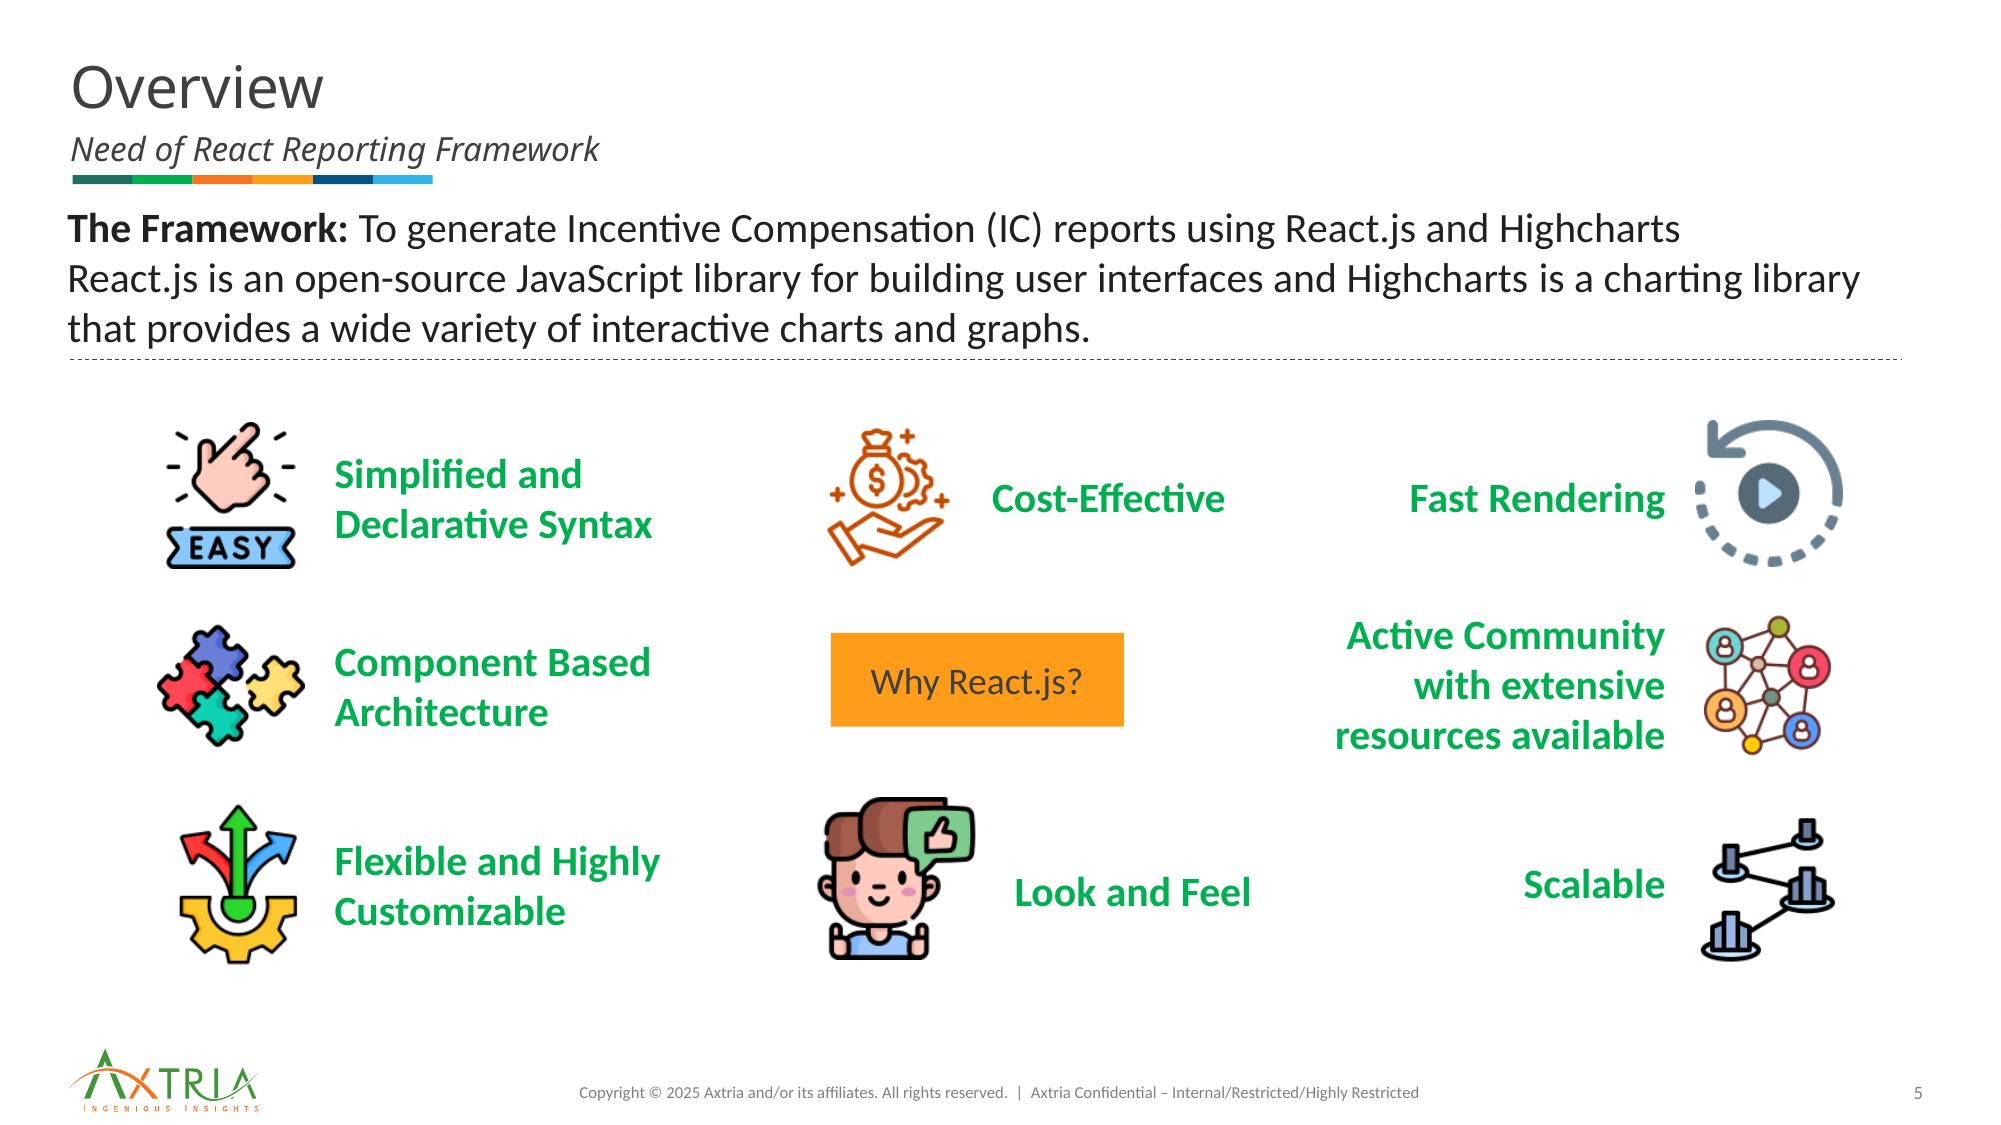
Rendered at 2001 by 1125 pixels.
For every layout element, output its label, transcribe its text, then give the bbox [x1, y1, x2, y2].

title Overview [70, 0, 1900, 127]
picture [1695, 613, 1840, 758]
text_box Flexible and Highly Customizable [320, 826, 690, 941]
text_box Cost-Effective [977, 463, 1347, 529]
picture [157, 612, 305, 760]
picture [1695, 420, 1843, 567]
text_box Component Based Architecture [319, 627, 690, 743]
subtitle Need of React Reporting Framework [70, 127, 1903, 175]
text_box Scalable [1310, 849, 1681, 915]
text_box Active Community with extensive resources available [1310, 600, 1681, 766]
text_box Simplified and Declarative Syntax [319, 439, 690, 555]
picture [1694, 816, 1842, 964]
picture [157, 803, 320, 966]
picture [815, 424, 962, 571]
text_box The Framework: To generate Incentive Compensation (IC) reports using React.js and Highcharts React.js is an open-source JavaScript library for building user interfaces and Highcharts is a charting library that provides a wide variety of interactive charts and graphs. [52, 193, 1903, 359]
text_box Look and Feel [999, 857, 1370, 923]
text_box Fast Rendering [1347, 463, 1681, 529]
picture [157, 421, 305, 569]
picture [815, 797, 978, 960]
text_box Why React.js? [830, 632, 1125, 728]
